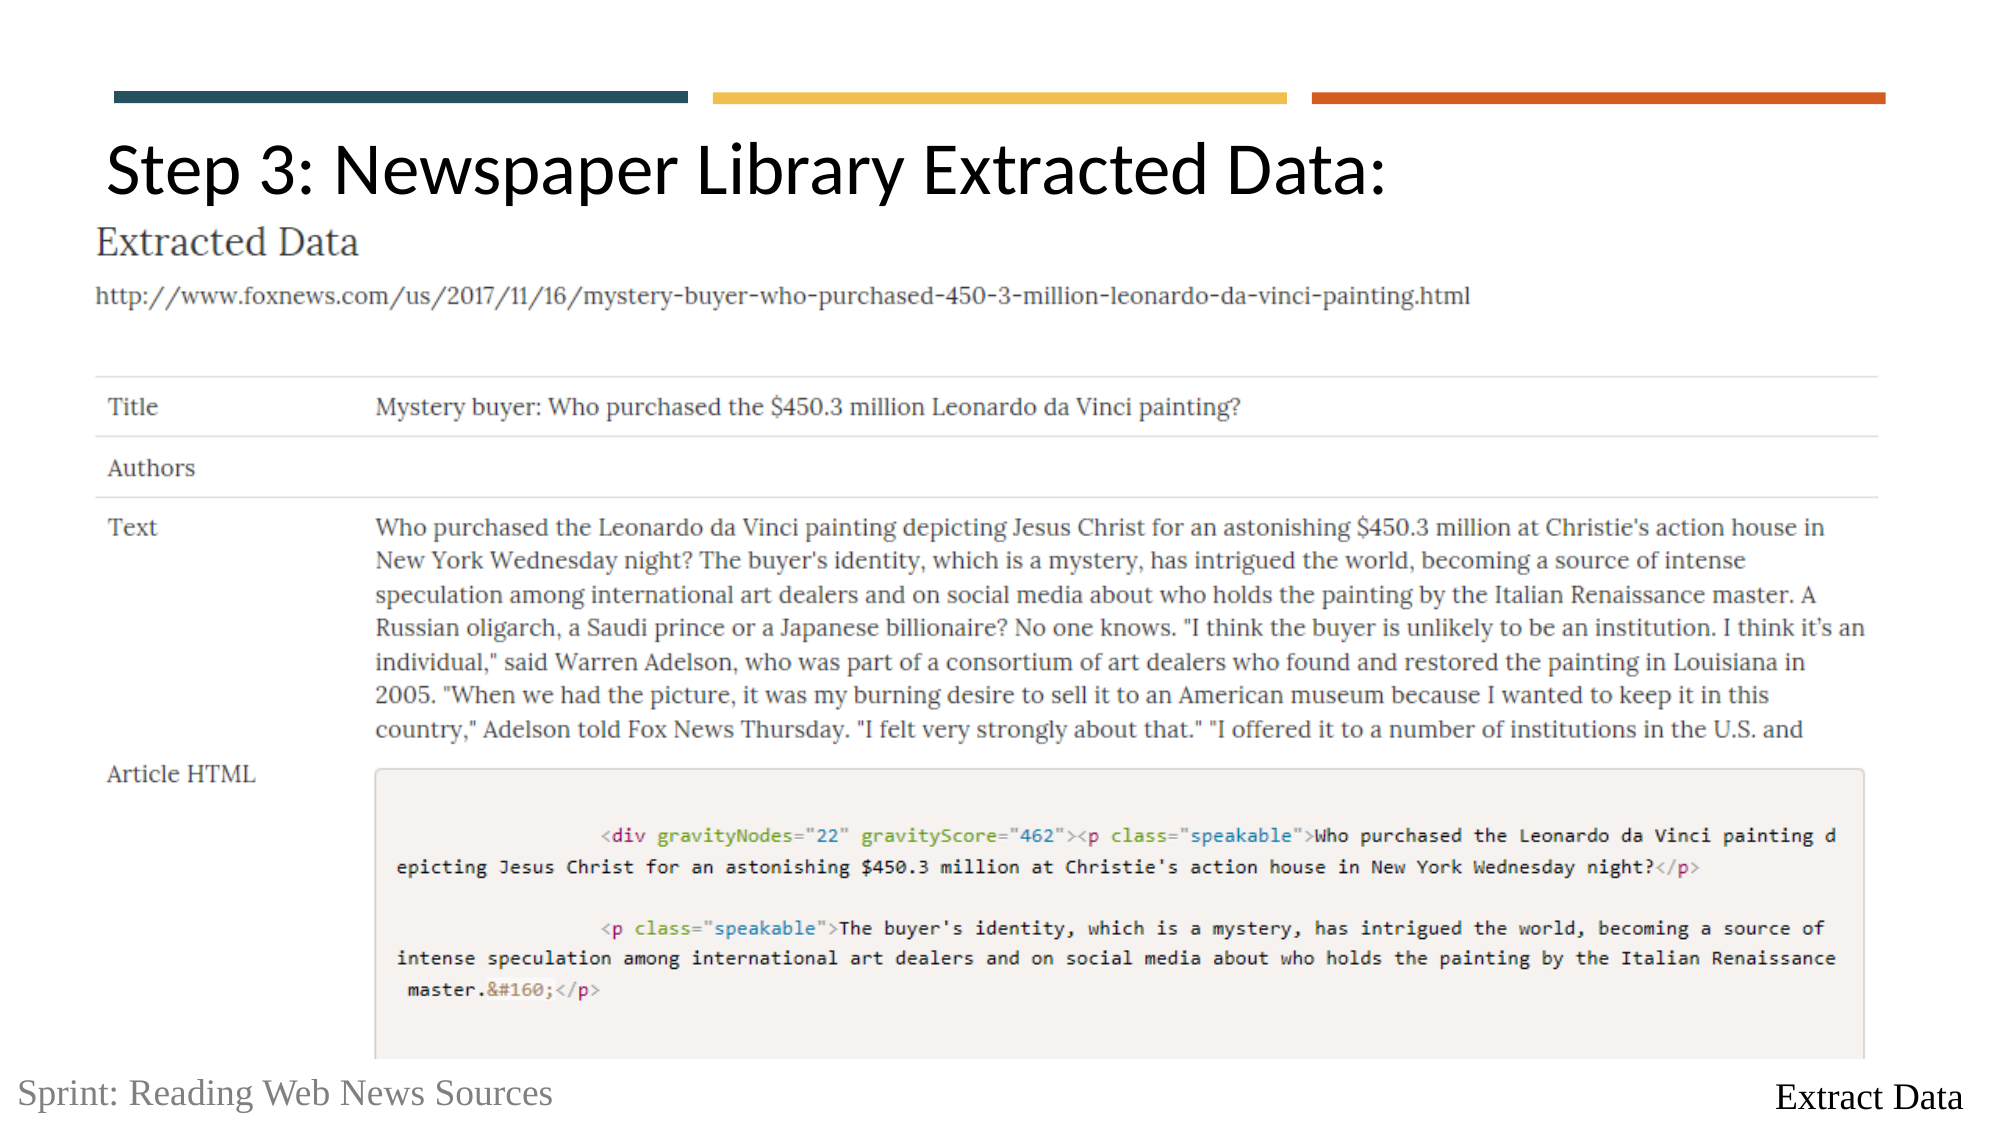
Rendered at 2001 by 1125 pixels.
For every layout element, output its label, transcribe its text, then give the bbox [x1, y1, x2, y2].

text_box Sprint: Reading Web News Sources [2, 1060, 569, 1120]
picture [91, 226, 1894, 1059]
text_box Extract Data [1760, 1064, 2000, 1125]
text_box [113, 90, 689, 104]
text_box [1311, 91, 1887, 105]
text_box [712, 91, 1288, 105]
text_box Step 3: Newspaper Library Extracted Data: [91, 111, 1864, 217]
